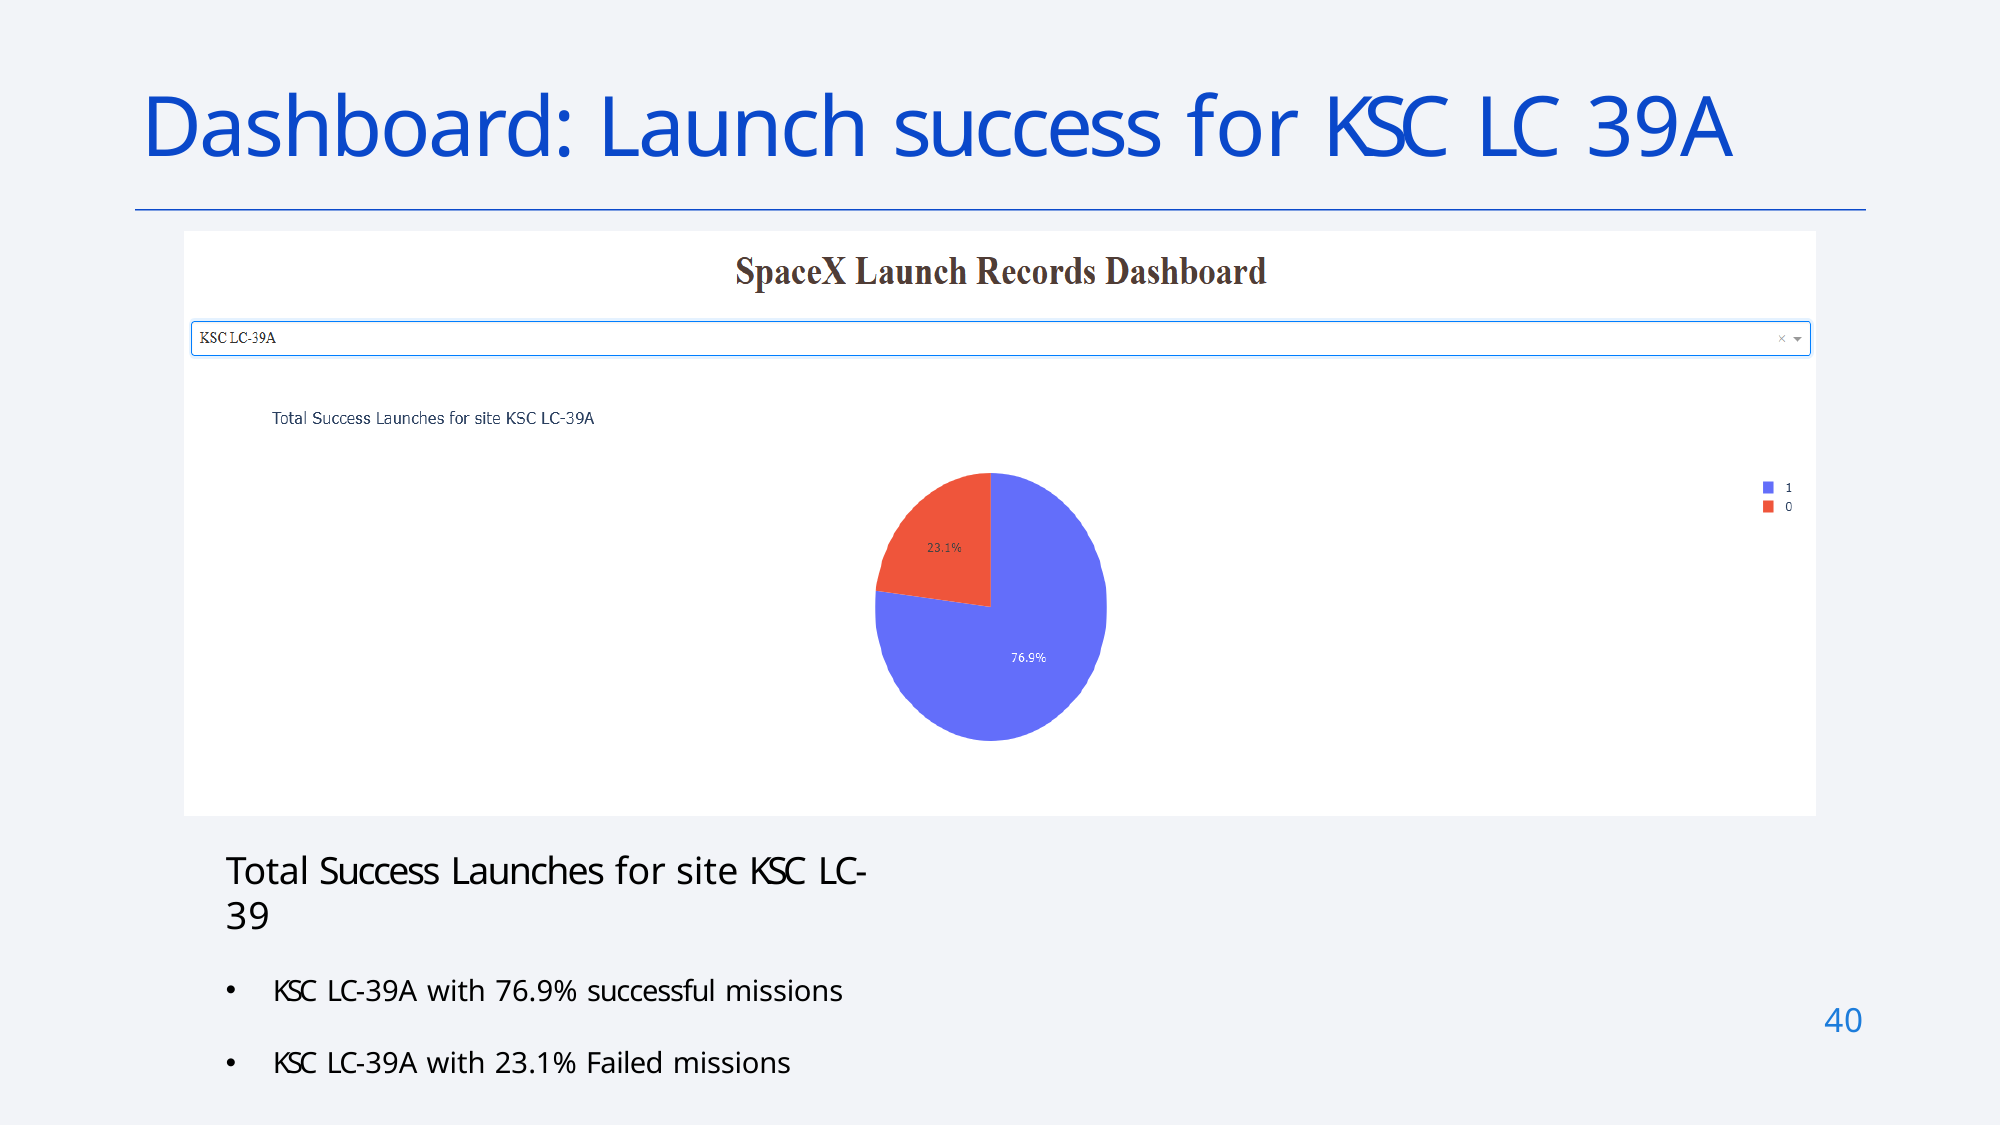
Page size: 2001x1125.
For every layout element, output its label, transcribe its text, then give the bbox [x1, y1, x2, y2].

picture [0, 0, 2000, 1125]
text_box Total Success Launches for site KSC LC-39 KSC LC-39A with 76.9% successful missions KSC LC-39A with 23.1% Failed missions [223, 844, 910, 1080]
text_box 40 [1822, 997, 1867, 1040]
title Dashboard: Launch success for KSC LC 39A [139, 71, 1861, 262]
